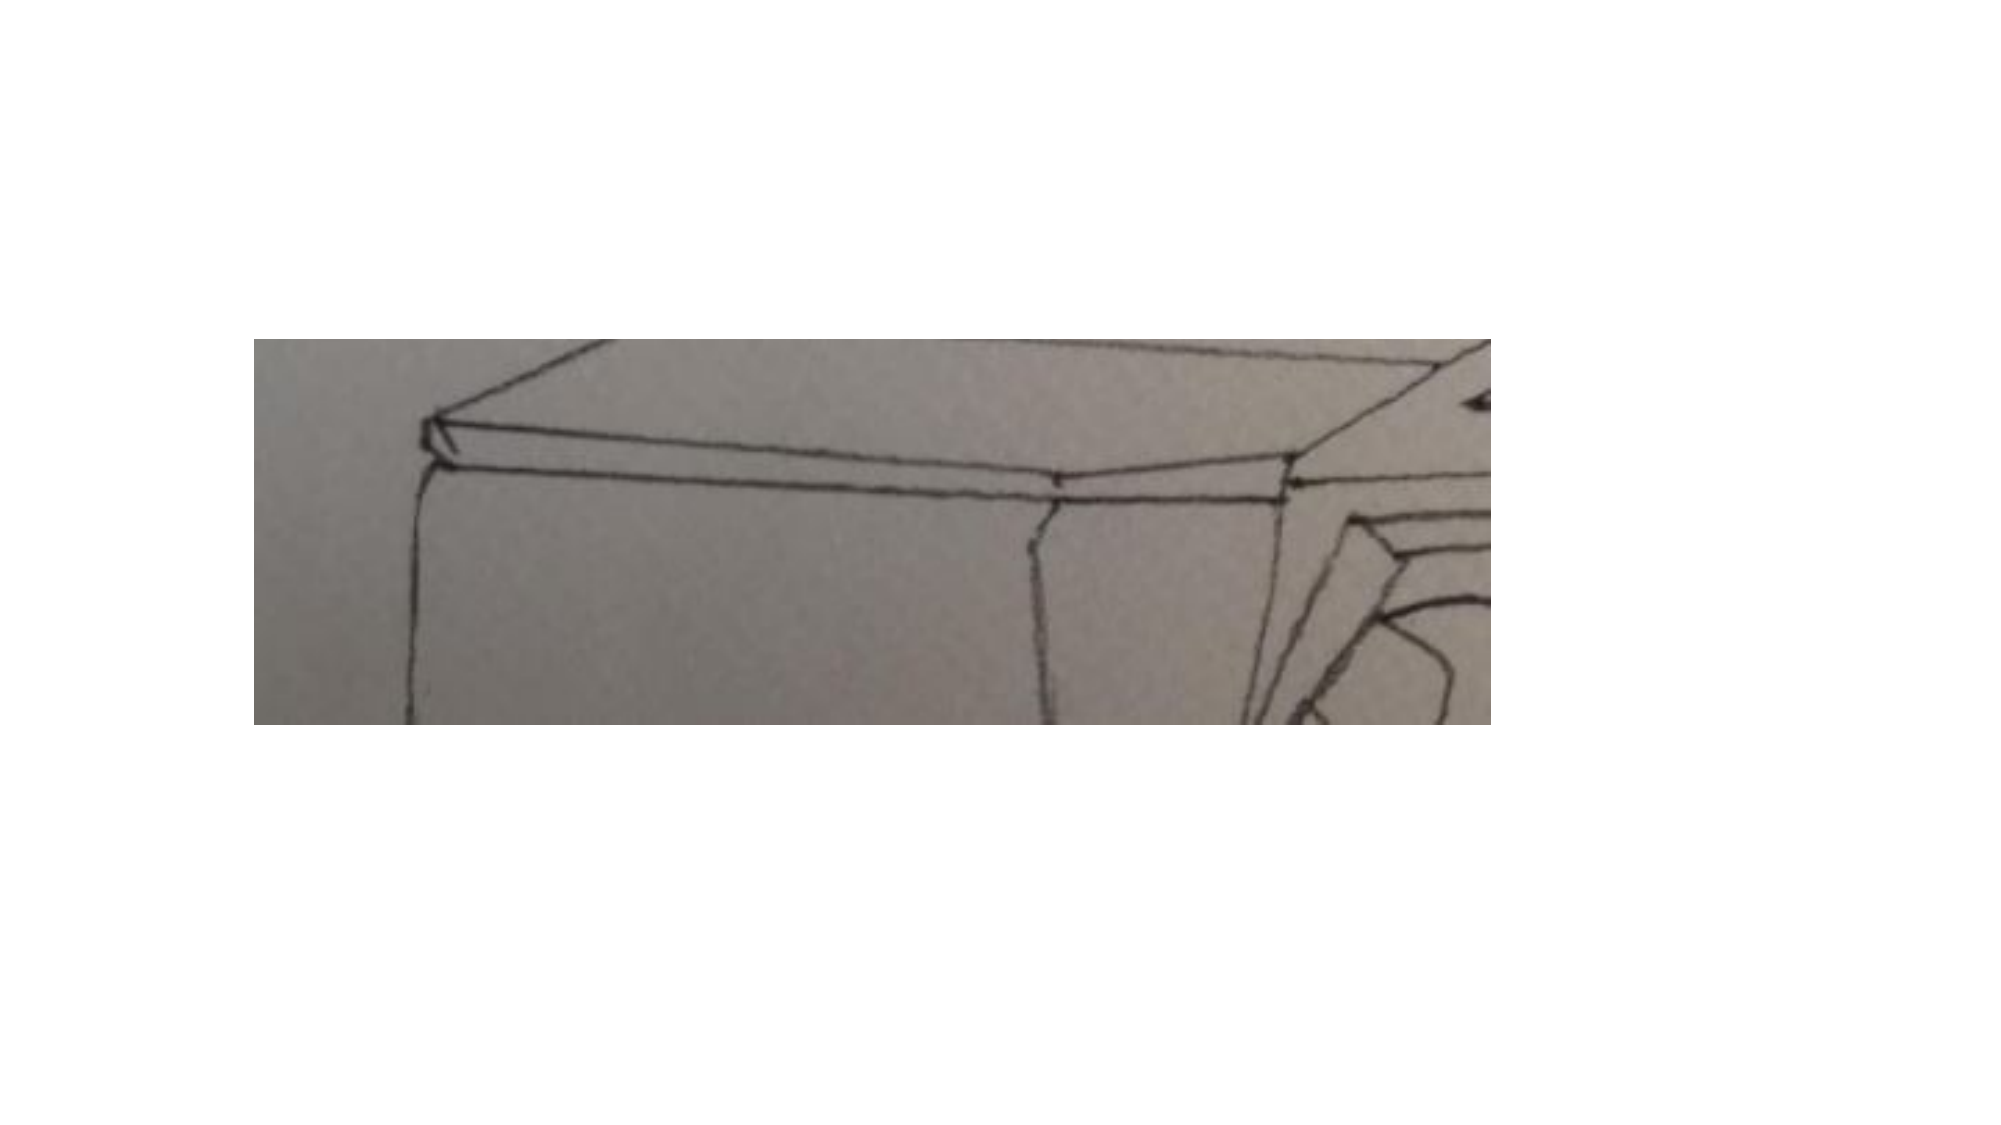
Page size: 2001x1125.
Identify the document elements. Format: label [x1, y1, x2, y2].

picture [254, 339, 1491, 725]
